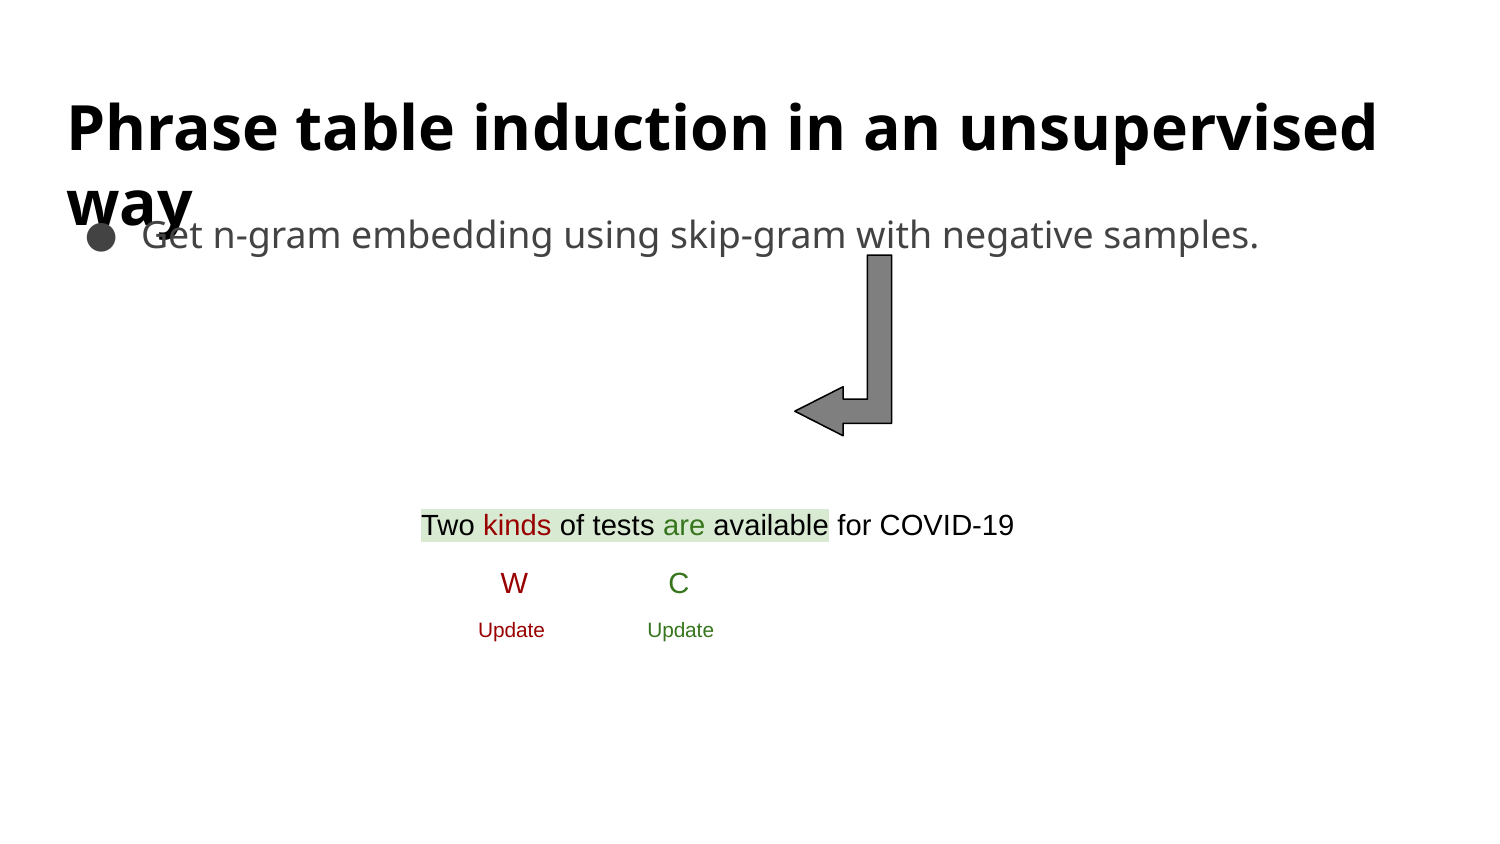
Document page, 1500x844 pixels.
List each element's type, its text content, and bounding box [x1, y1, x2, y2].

text_box Update [632, 601, 733, 650]
text_box Update [463, 601, 564, 650]
text_box [794, 255, 892, 436]
text_box Two kinds of tests are available for COVID-19 [406, 491, 1094, 572]
text_box W [485, 549, 545, 601]
title Phrase table induction in an unsupervised way [51, 72, 1484, 176]
text_box C [653, 549, 713, 601]
list Get n-gram embedding using skip-gram with negative samples. [51, 189, 1449, 290]
